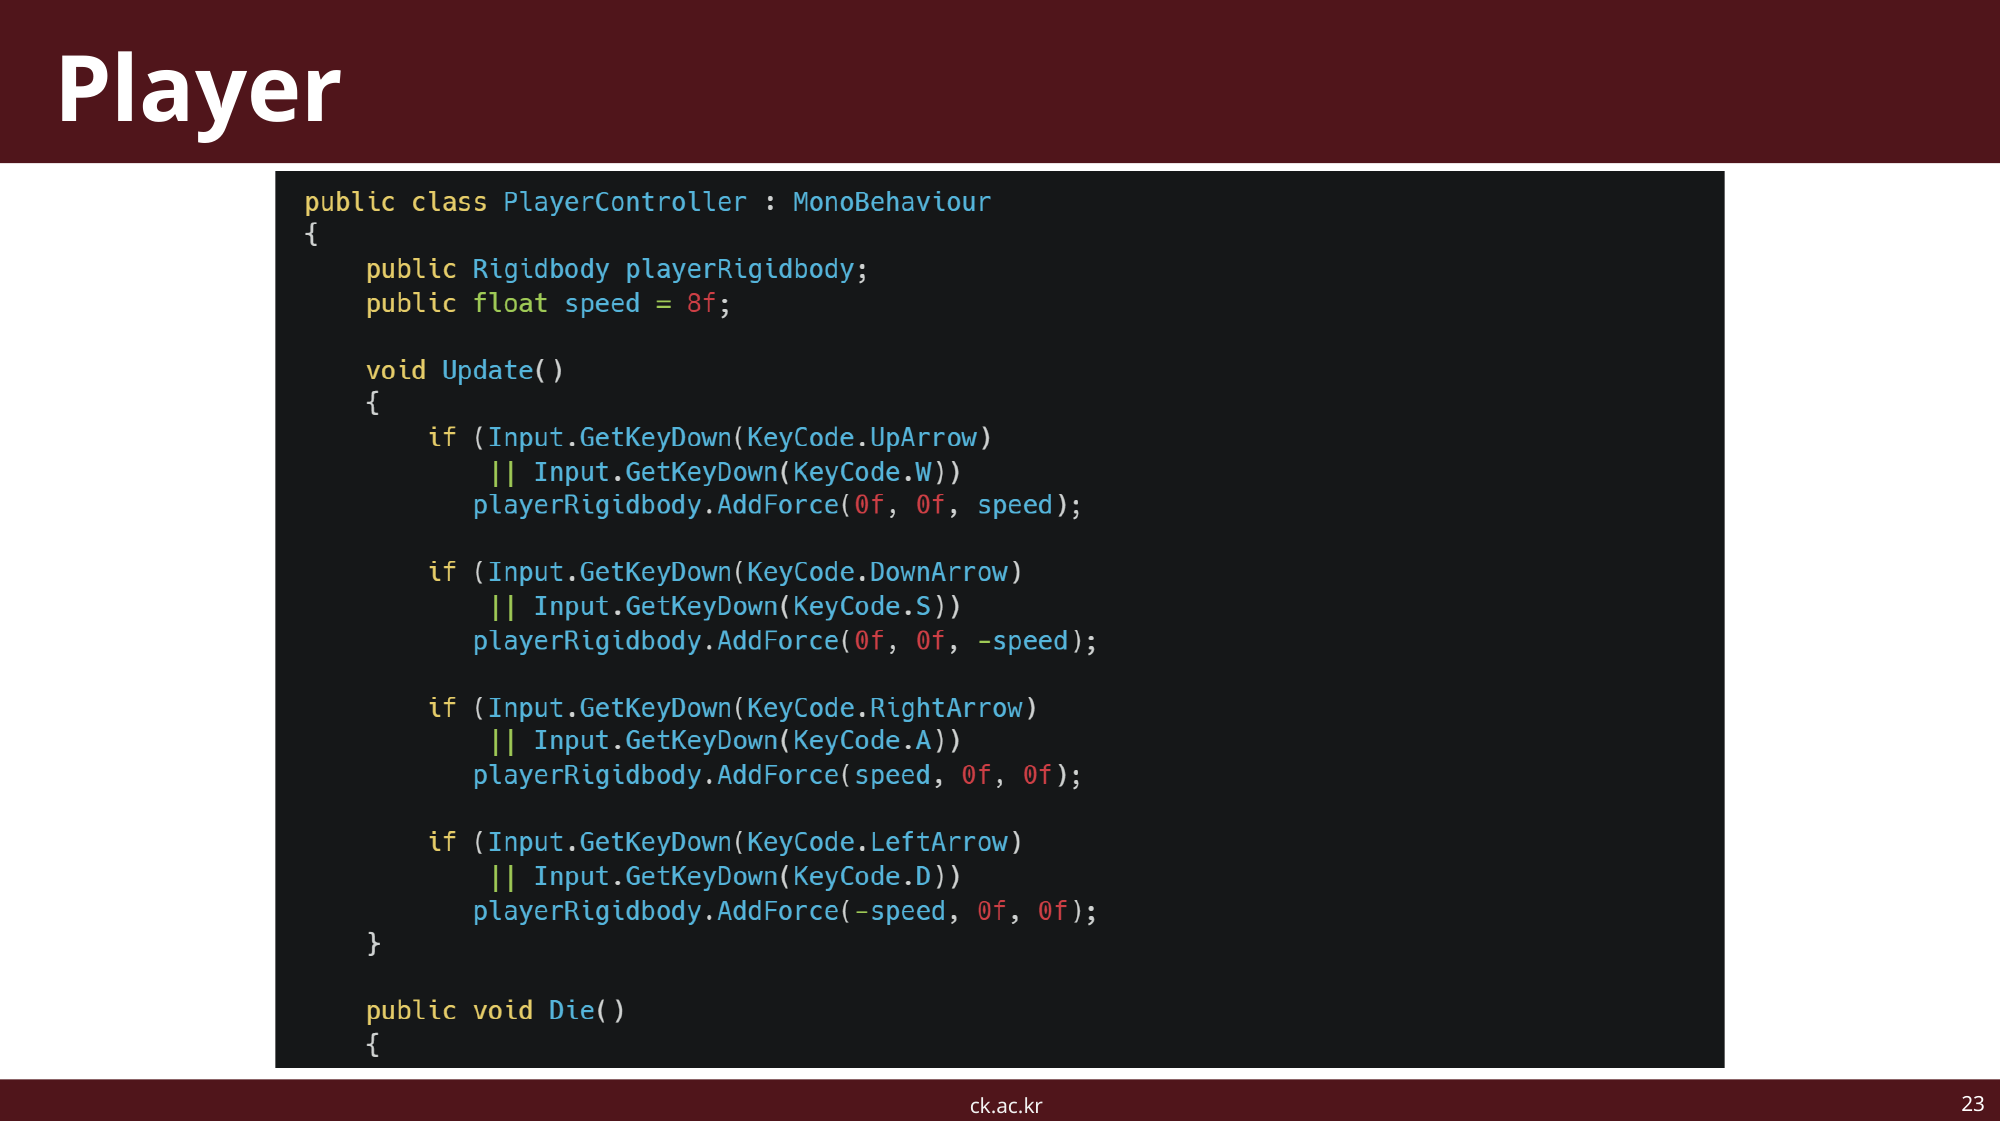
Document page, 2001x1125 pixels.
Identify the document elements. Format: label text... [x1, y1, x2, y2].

slide_number 23 [1911, 1083, 2000, 1125]
footer ck.ac.kr [949, 1084, 1064, 1125]
picture [275, 171, 1725, 1068]
title Player [39, 34, 1289, 149]
